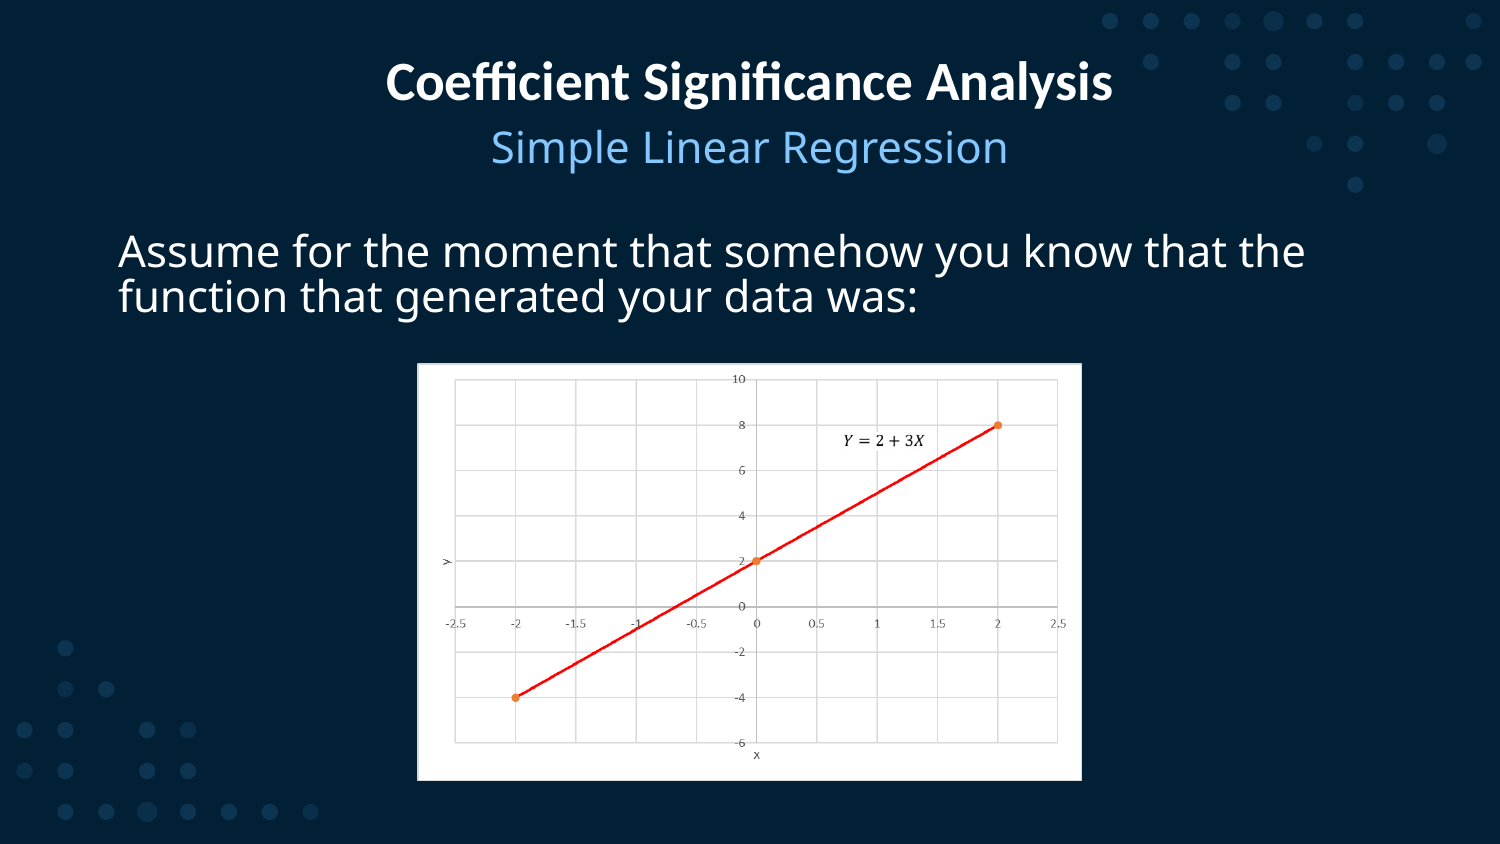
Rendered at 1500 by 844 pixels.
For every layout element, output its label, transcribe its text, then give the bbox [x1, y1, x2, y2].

title Coefficient Significance Analysis [103, 44, 1397, 120]
list Simple Linear Regression [103, 120, 1397, 196]
picture [417, 363, 1082, 781]
